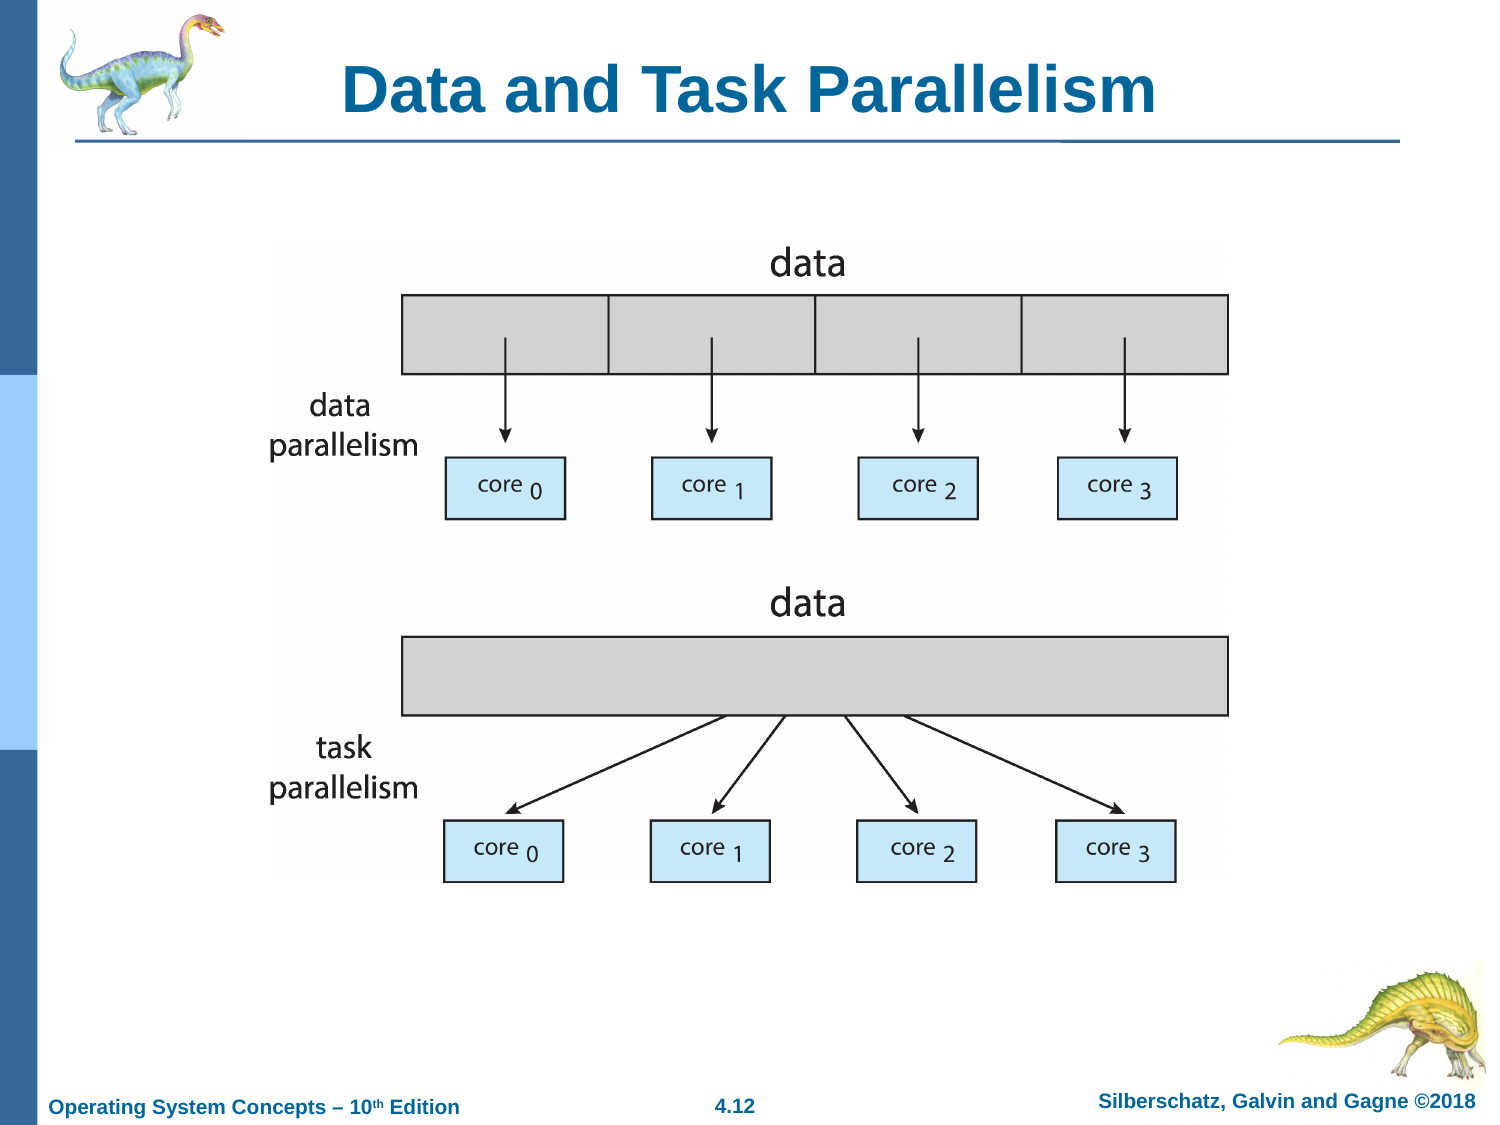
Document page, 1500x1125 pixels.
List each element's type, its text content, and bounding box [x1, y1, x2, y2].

picture [46, 0, 243, 149]
picture [268, 241, 1229, 883]
title Data and Task Parallelism [75, 38, 1425, 133]
picture [1275, 959, 1486, 1090]
